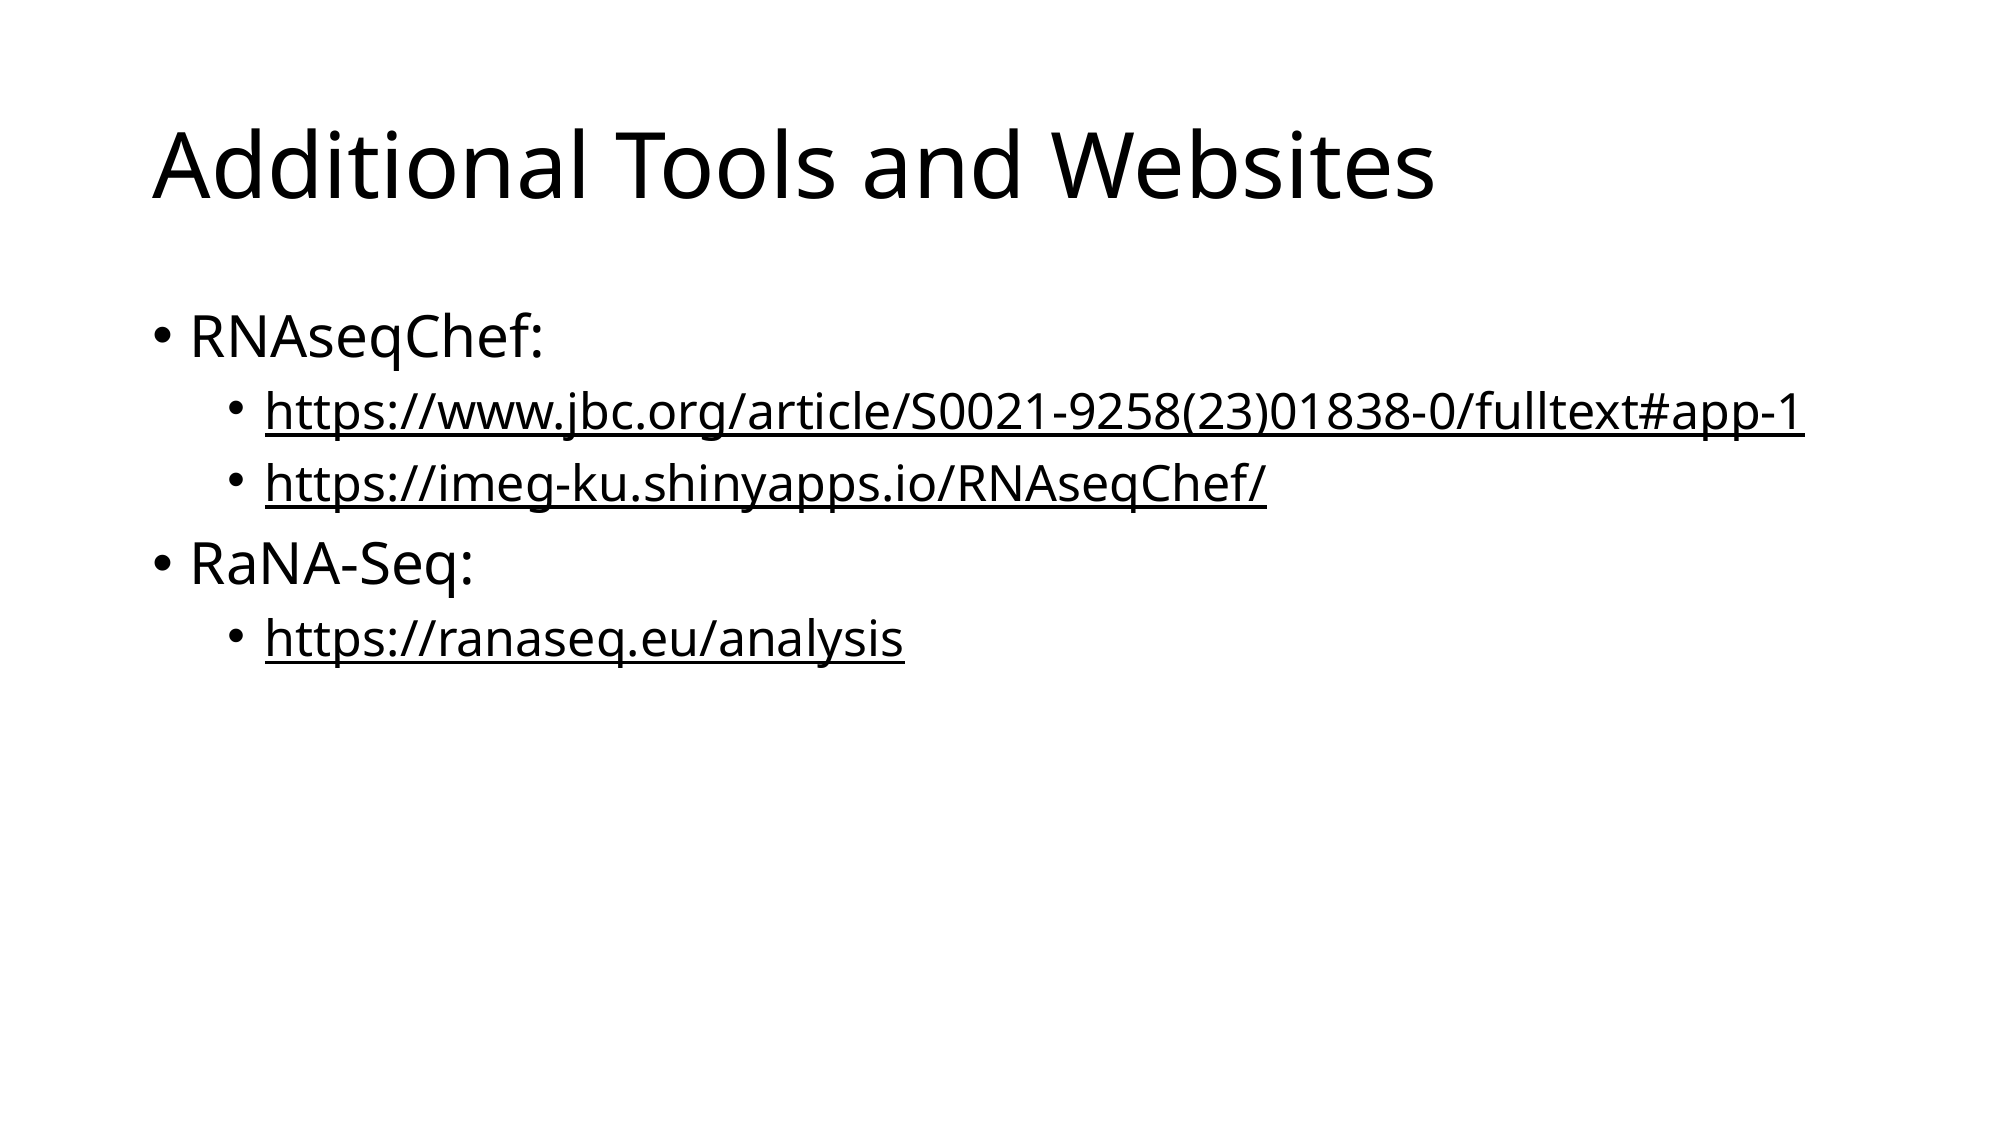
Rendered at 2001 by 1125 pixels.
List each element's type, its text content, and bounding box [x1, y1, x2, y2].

list RNAseqChef: https://www.jbc.org/article/S0021-9258(23)01838-0/fulltext#app-1 https://imeg-ku.shinyapps.io/RNAseqChef/ RaNA-Seq: https://ranaseq.eu/analysis [137, 299, 1863, 1014]
title Additional Tools and Websites [137, 59, 1863, 278]
